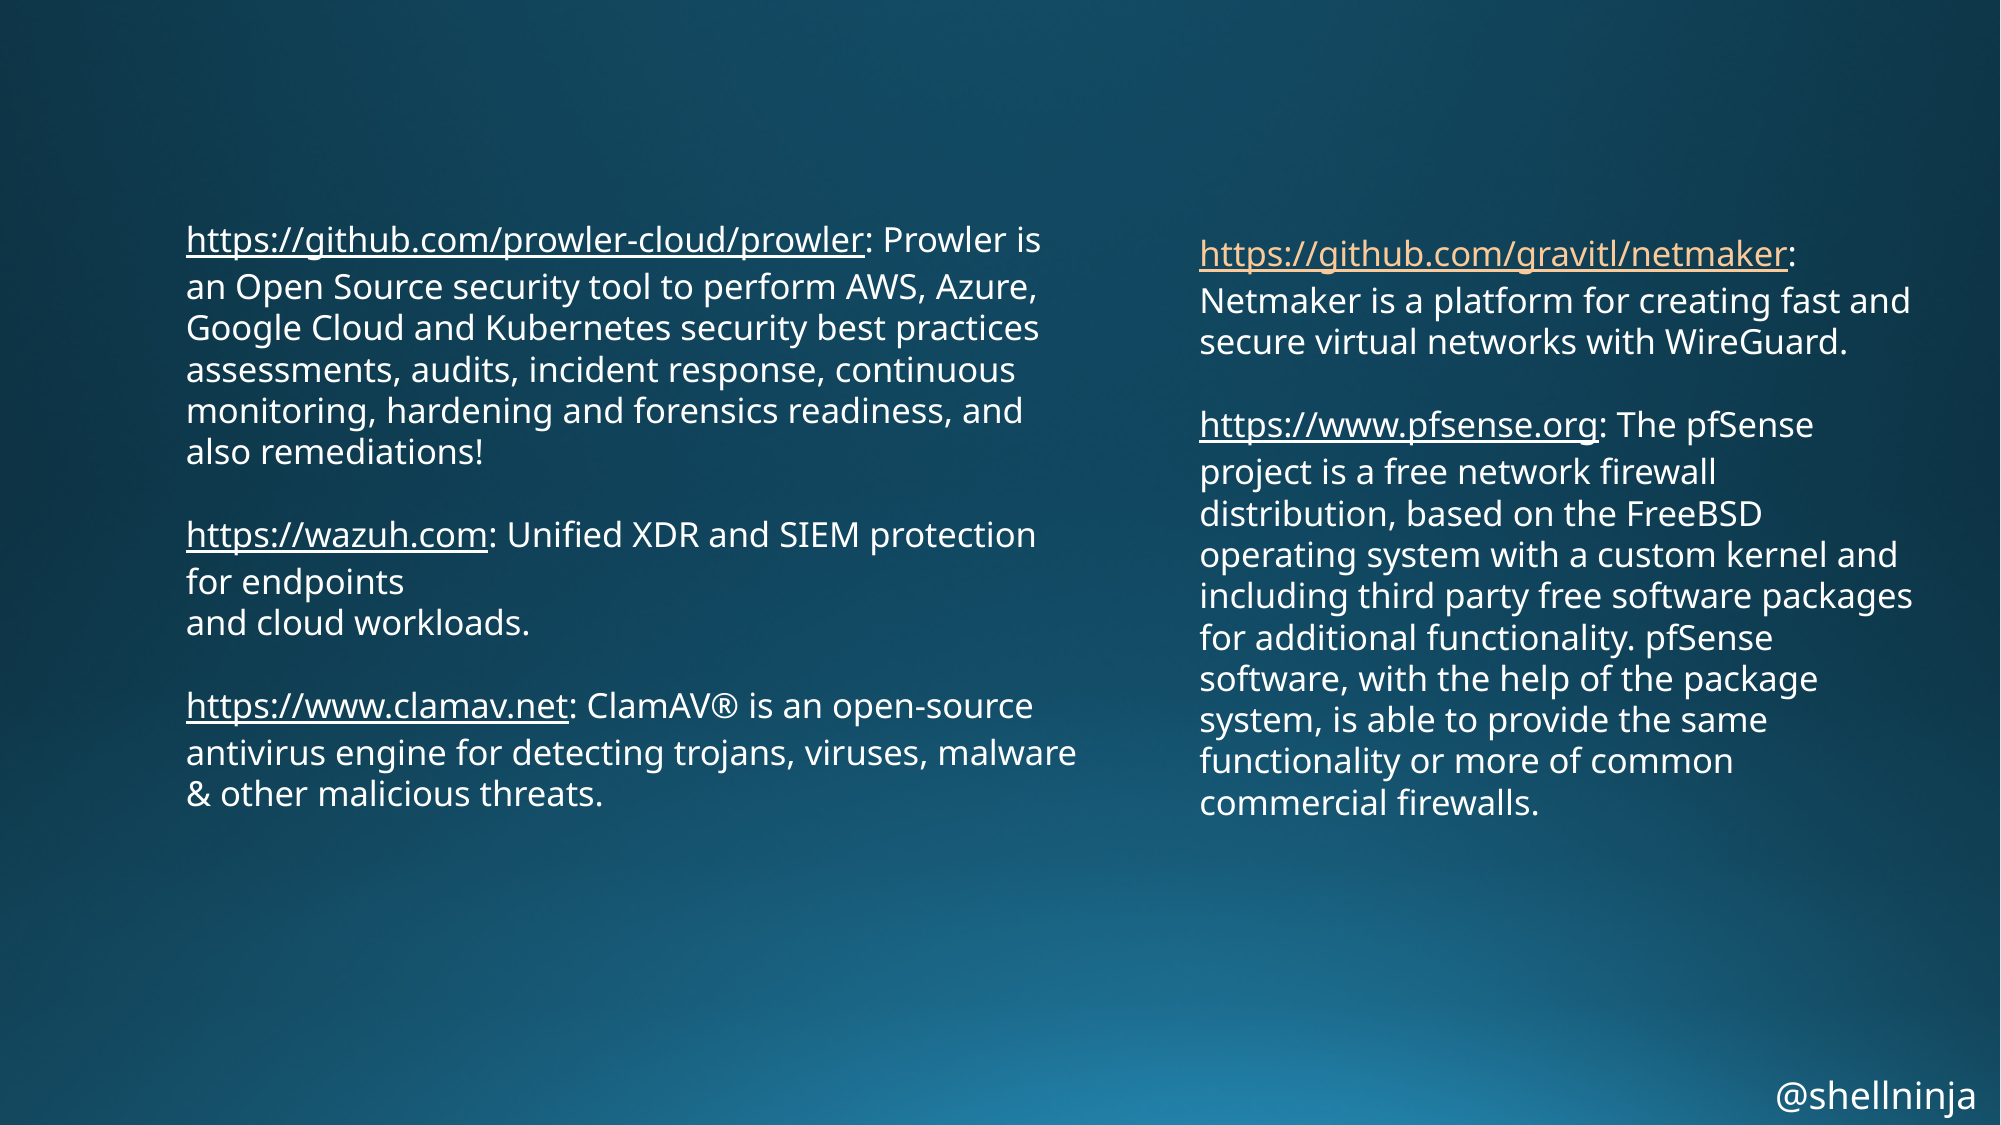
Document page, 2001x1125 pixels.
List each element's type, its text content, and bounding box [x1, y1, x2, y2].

text_box @shellninja [1755, 1064, 1993, 1125]
text_box https://github.com/gravitl/netmaker: Netmaker is a platform for creating fast and secure virtual networks with WireGuard. https://www.pfsense.org: The pfSense project is a free network firewall distribution, based on the FreeBSD operating system with a custom kernel and including third party free software packages for additional functionality. pfSense software, with the help of the package system, is able to provide the same functionality or more of common commercial firewalls. [1184, 224, 1935, 958]
text_box https://github.com/prowler-cloud/prowler: Prowler is an Open Source security tool to perform AWS, Azure, Google Cloud and Kubernetes security best practices assessments, audits, incident response, continuous monitoring, hardening and forensics readiness, and also remediations! https://wazuh.com: Unified XDR and SIEM protection for endpoints and cloud workloads. https://www.clamav.net: ClamAV® is an open-source antivirus engine for detecting trojans, viruses, malware & other malicious threats. [171, 210, 1100, 866]
picture [0, 0, 2001, 1125]
